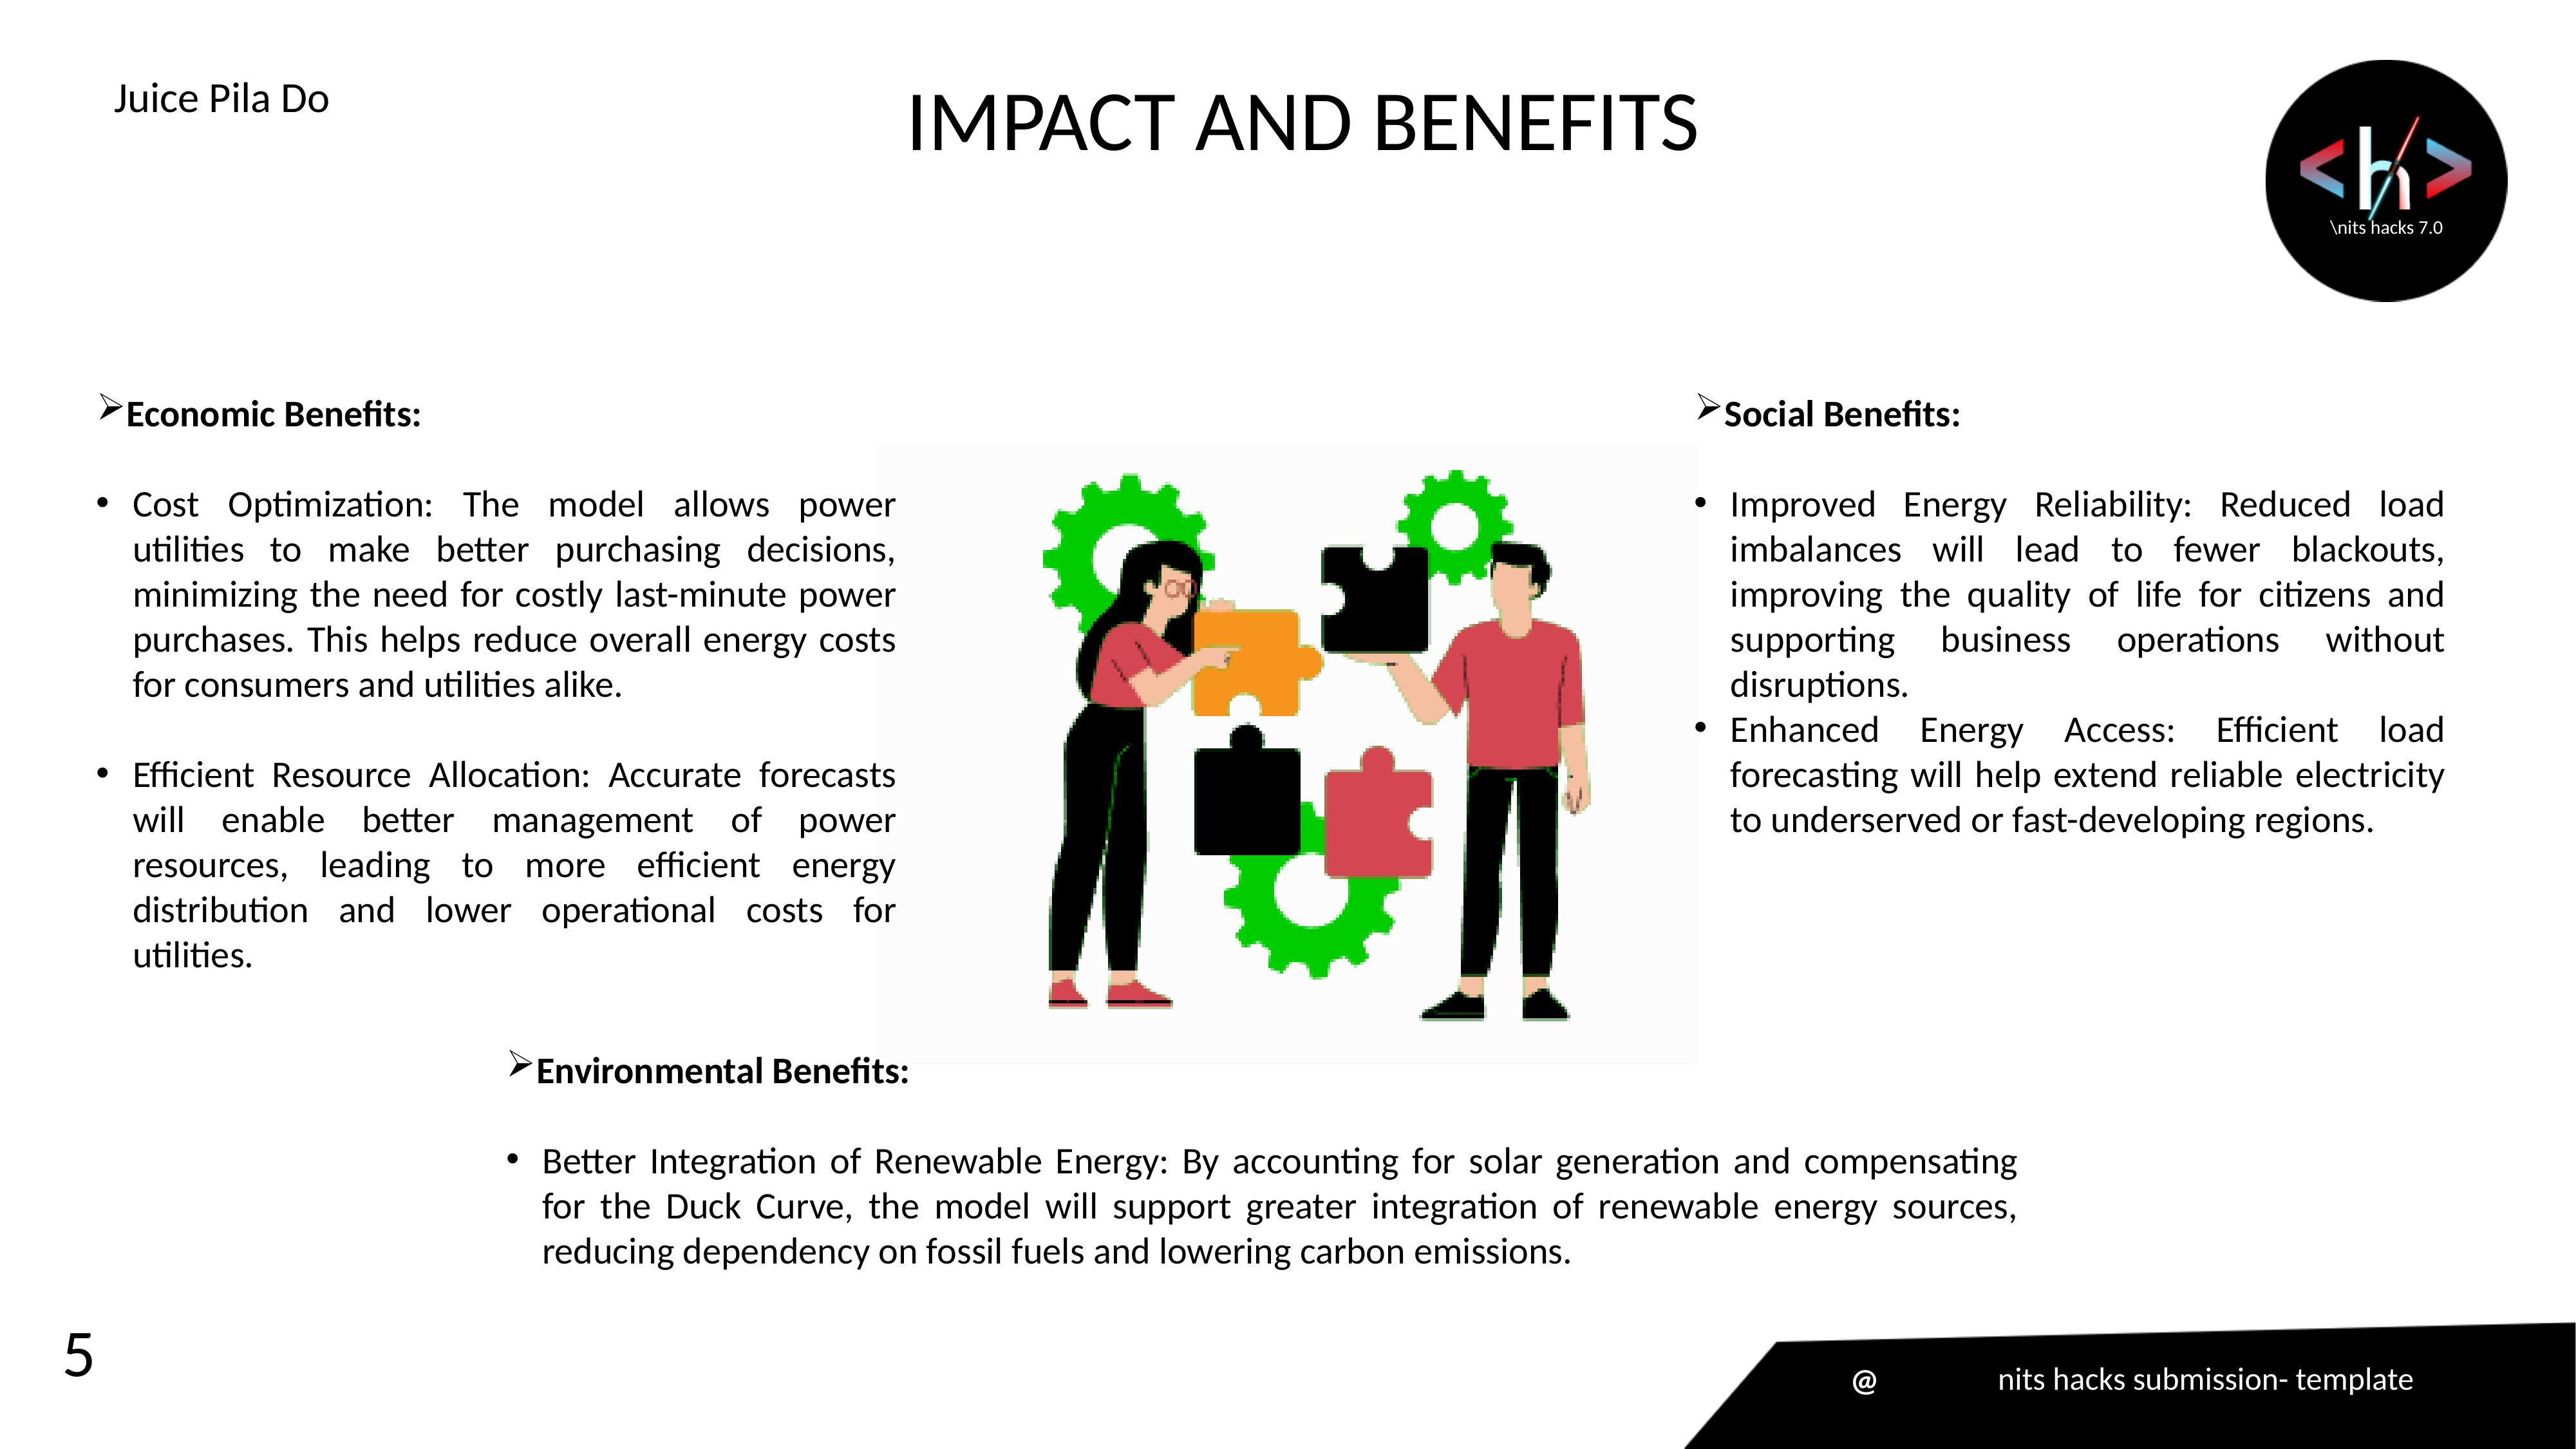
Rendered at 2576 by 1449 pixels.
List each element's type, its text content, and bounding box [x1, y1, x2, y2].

text_box 5 [48, 1309, 111, 1439]
picture [2265, 60, 2508, 302]
picture [878, 444, 1698, 1066]
text_box IMPACT AND BENEFITS [906, 64, 1941, 193]
picture [1684, 1321, 2576, 1449]
text_box Economic Benefits: Cost Optimization: The model allows power utilities to make better purchasing decisions, minimizing the need for costly last-minute power purchases. This helps reduce overall energy costs for consumers and utilities alike. Efficient Resource Allocation: Accurate forecasts will enable better management of power resources, leading to more efficient energy distribution and lower operational costs for utilities. [87, 384, 907, 980]
text_box Environmental Benefits: Better Integration of Renewable Energy: By accounting for solar generation and compensating for the Duck Curve, the model will support greater integration of renewable energy sources, reducing dependency on fossil fuels and lowering carbon emissions. [496, 1041, 2029, 1276]
text_box Juice Pila Do [114, 70, 425, 153]
text_box Social Benefits: Improved Energy Reliability: Reduced load imbalances will lead to fewer blackouts, improving the quality of life for citizens and supporting business operations without disruptions. Enhanced Energy Access: Efficient load forecasting will help extend reliable electricity to underserved or fast-developing regions. [1684, 384, 2456, 845]
